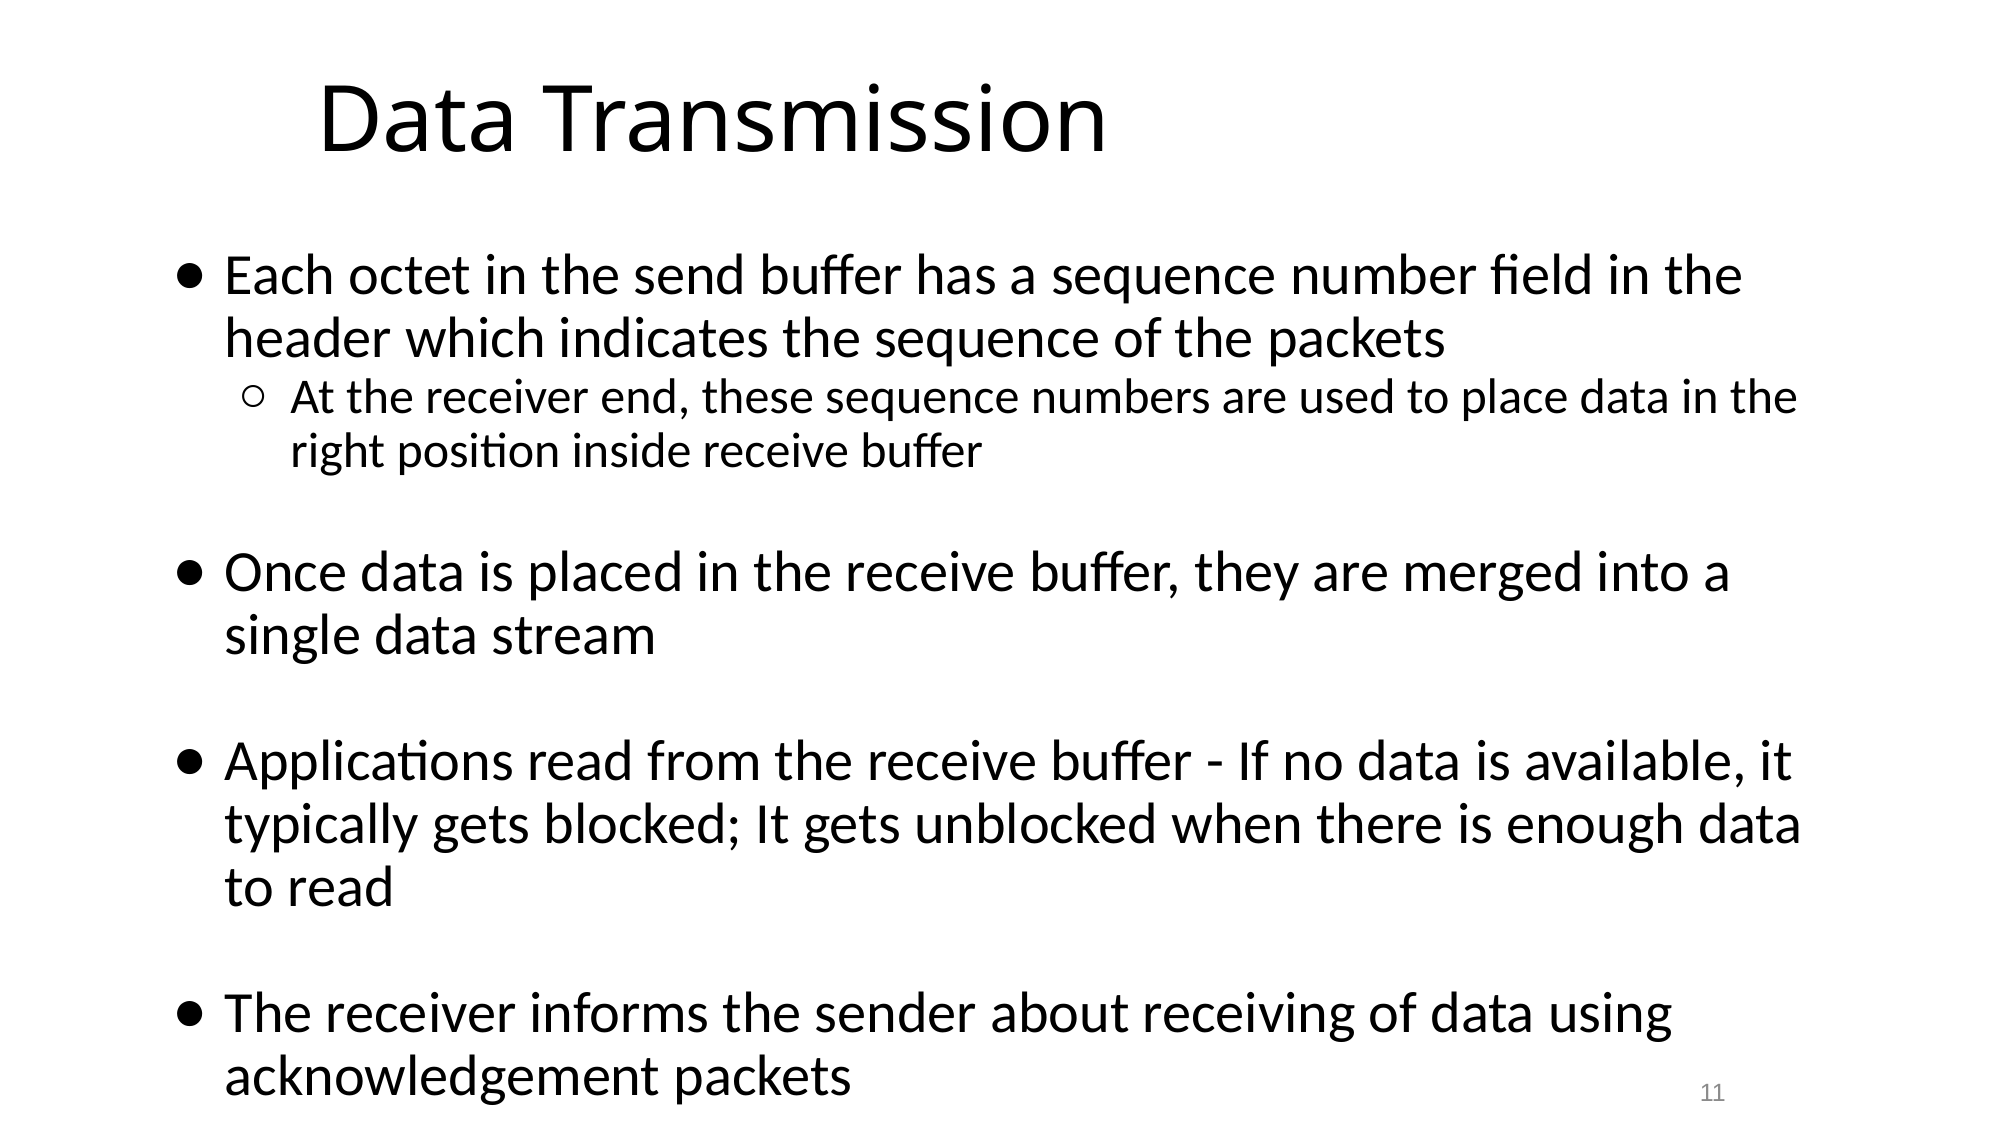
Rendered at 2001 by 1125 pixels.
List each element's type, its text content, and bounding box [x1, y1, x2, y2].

text_box 11 [1638, 1080, 1741, 1103]
list Each octet in the send buffer has a sequence number field in the header which indicates the sequence of the packets At the receiver end, these sequence numbers are used to place data in the right position inside receive buffer Once data is placed in the receive buffer, they are merged into a single data stream Applications read from the receive buffer - If no data is available, it typically gets blocked; It gets unblocked when there is enough data to read The receiver informs the sender about receiving of data using acknowledgement packets [134, 229, 1866, 896]
title Data Transmission [301, 57, 1699, 152]
